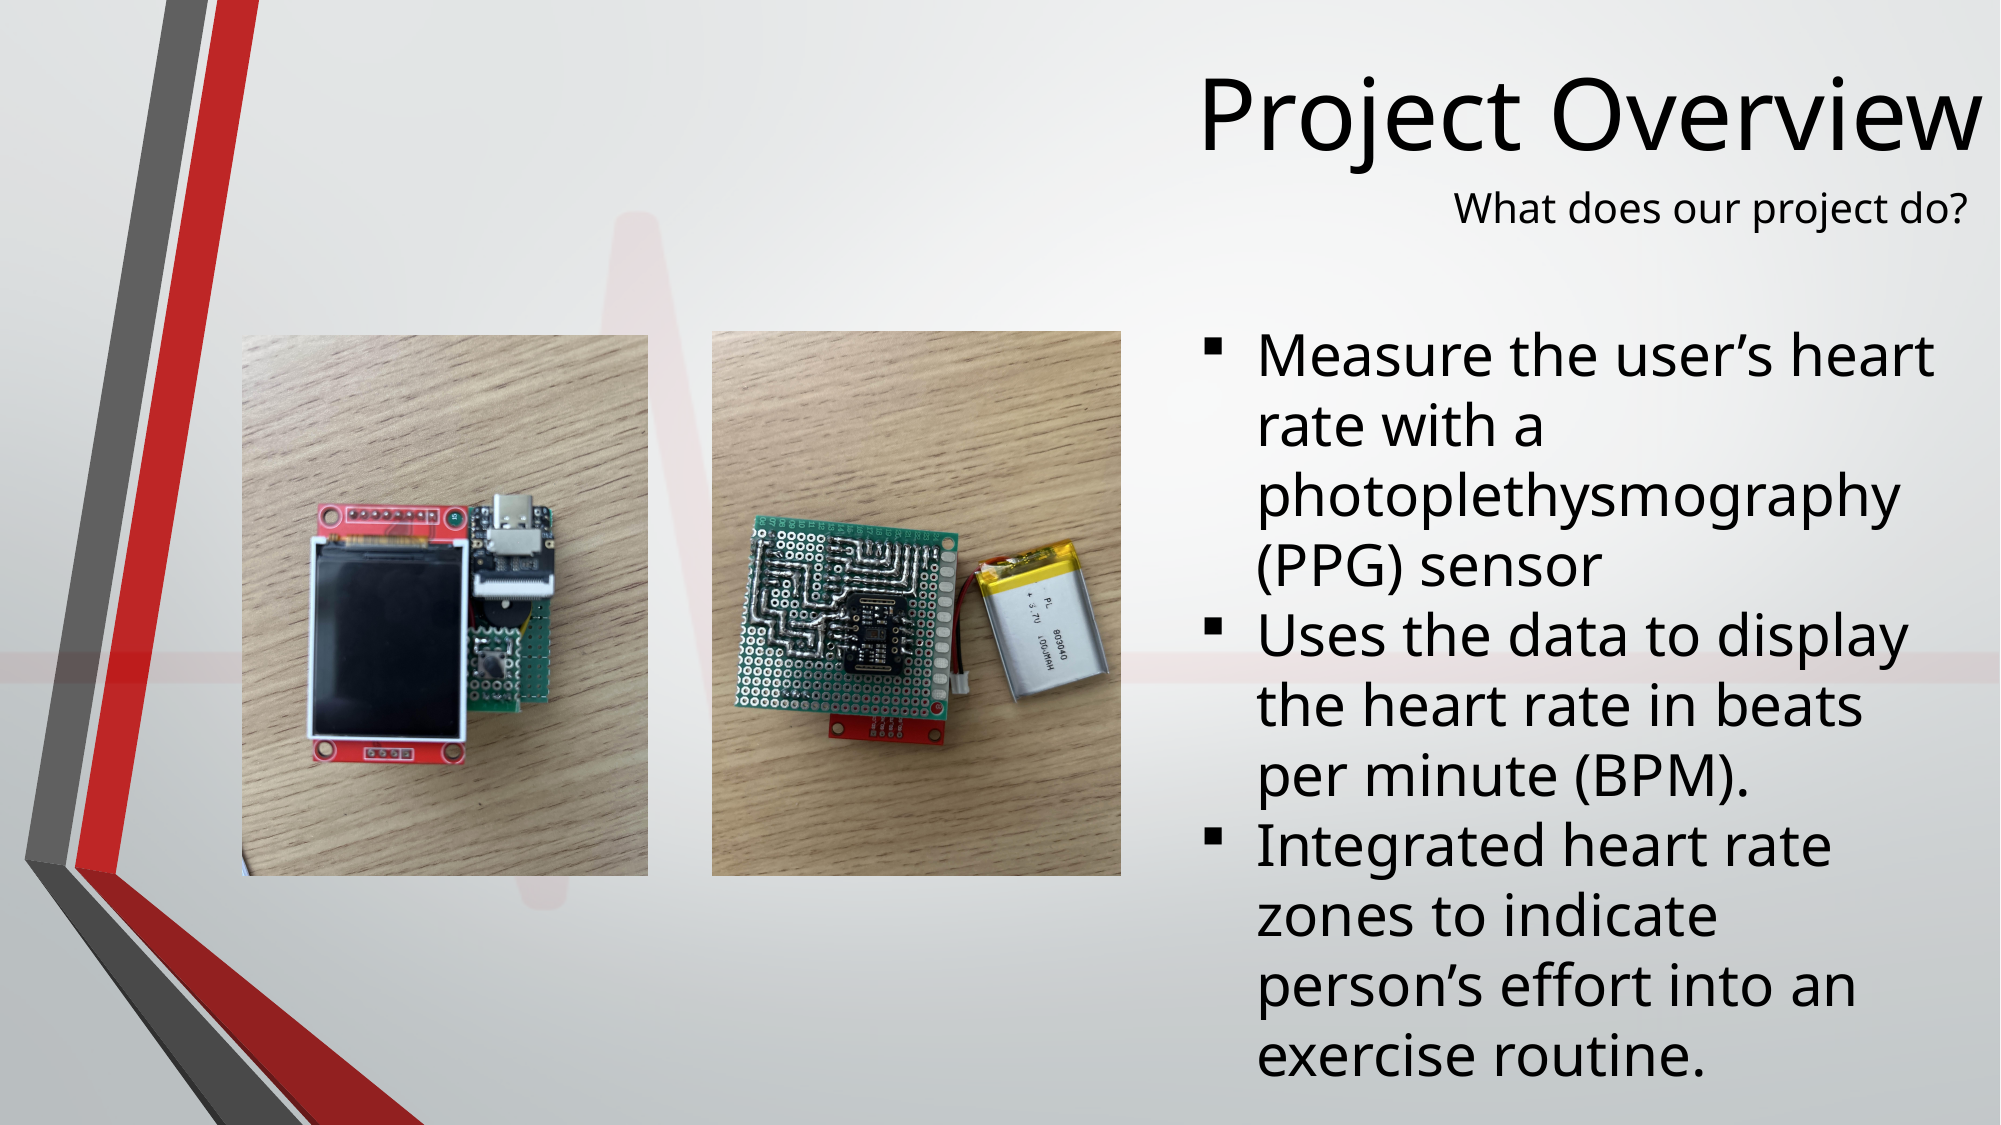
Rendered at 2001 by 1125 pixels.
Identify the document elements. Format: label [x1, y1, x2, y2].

list [242, 334, 649, 876]
list [712, 331, 1121, 876]
picture [0, 0, 1999, 1125]
